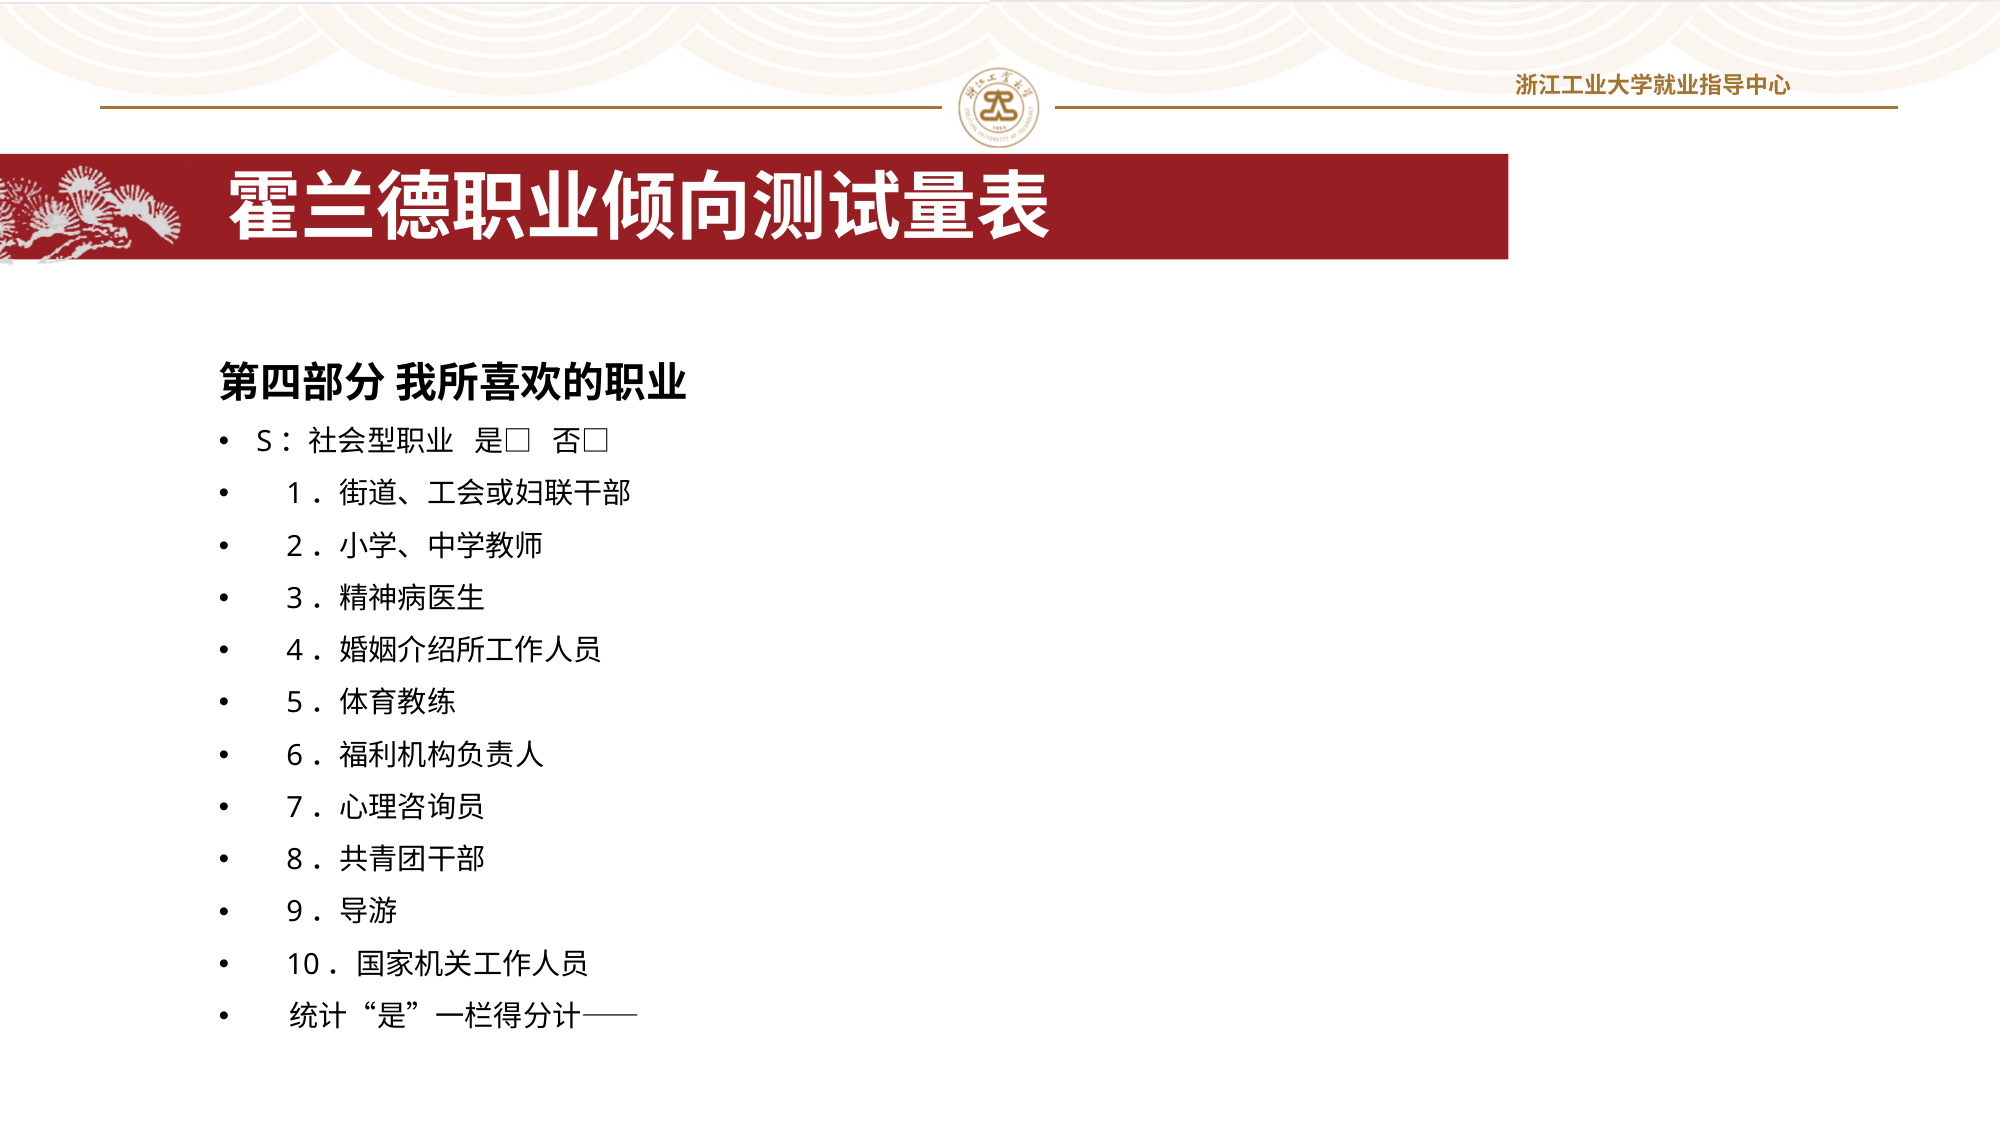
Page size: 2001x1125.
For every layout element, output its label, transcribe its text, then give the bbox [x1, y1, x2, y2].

title 霍兰德职业倾向测试量表 [212, 153, 1483, 265]
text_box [100, 66, 1898, 149]
text_box [1483, 153, 1509, 261]
list 第四部分 我所喜欢的职业 S：社会型职业 是□ 否□ 1．街道、工会或妇联干部 2．小学、中学教师 3．精神病医生 4．婚姻介绍所工作人员 5．体育教练 6．福利机构负责人 7．心理咨询员 8．共青团干部 9．导游 10．国家机关工作人员 统计“是”一栏得分计—— [203, 323, 1690, 1076]
picture [0, 0, 2000, 281]
